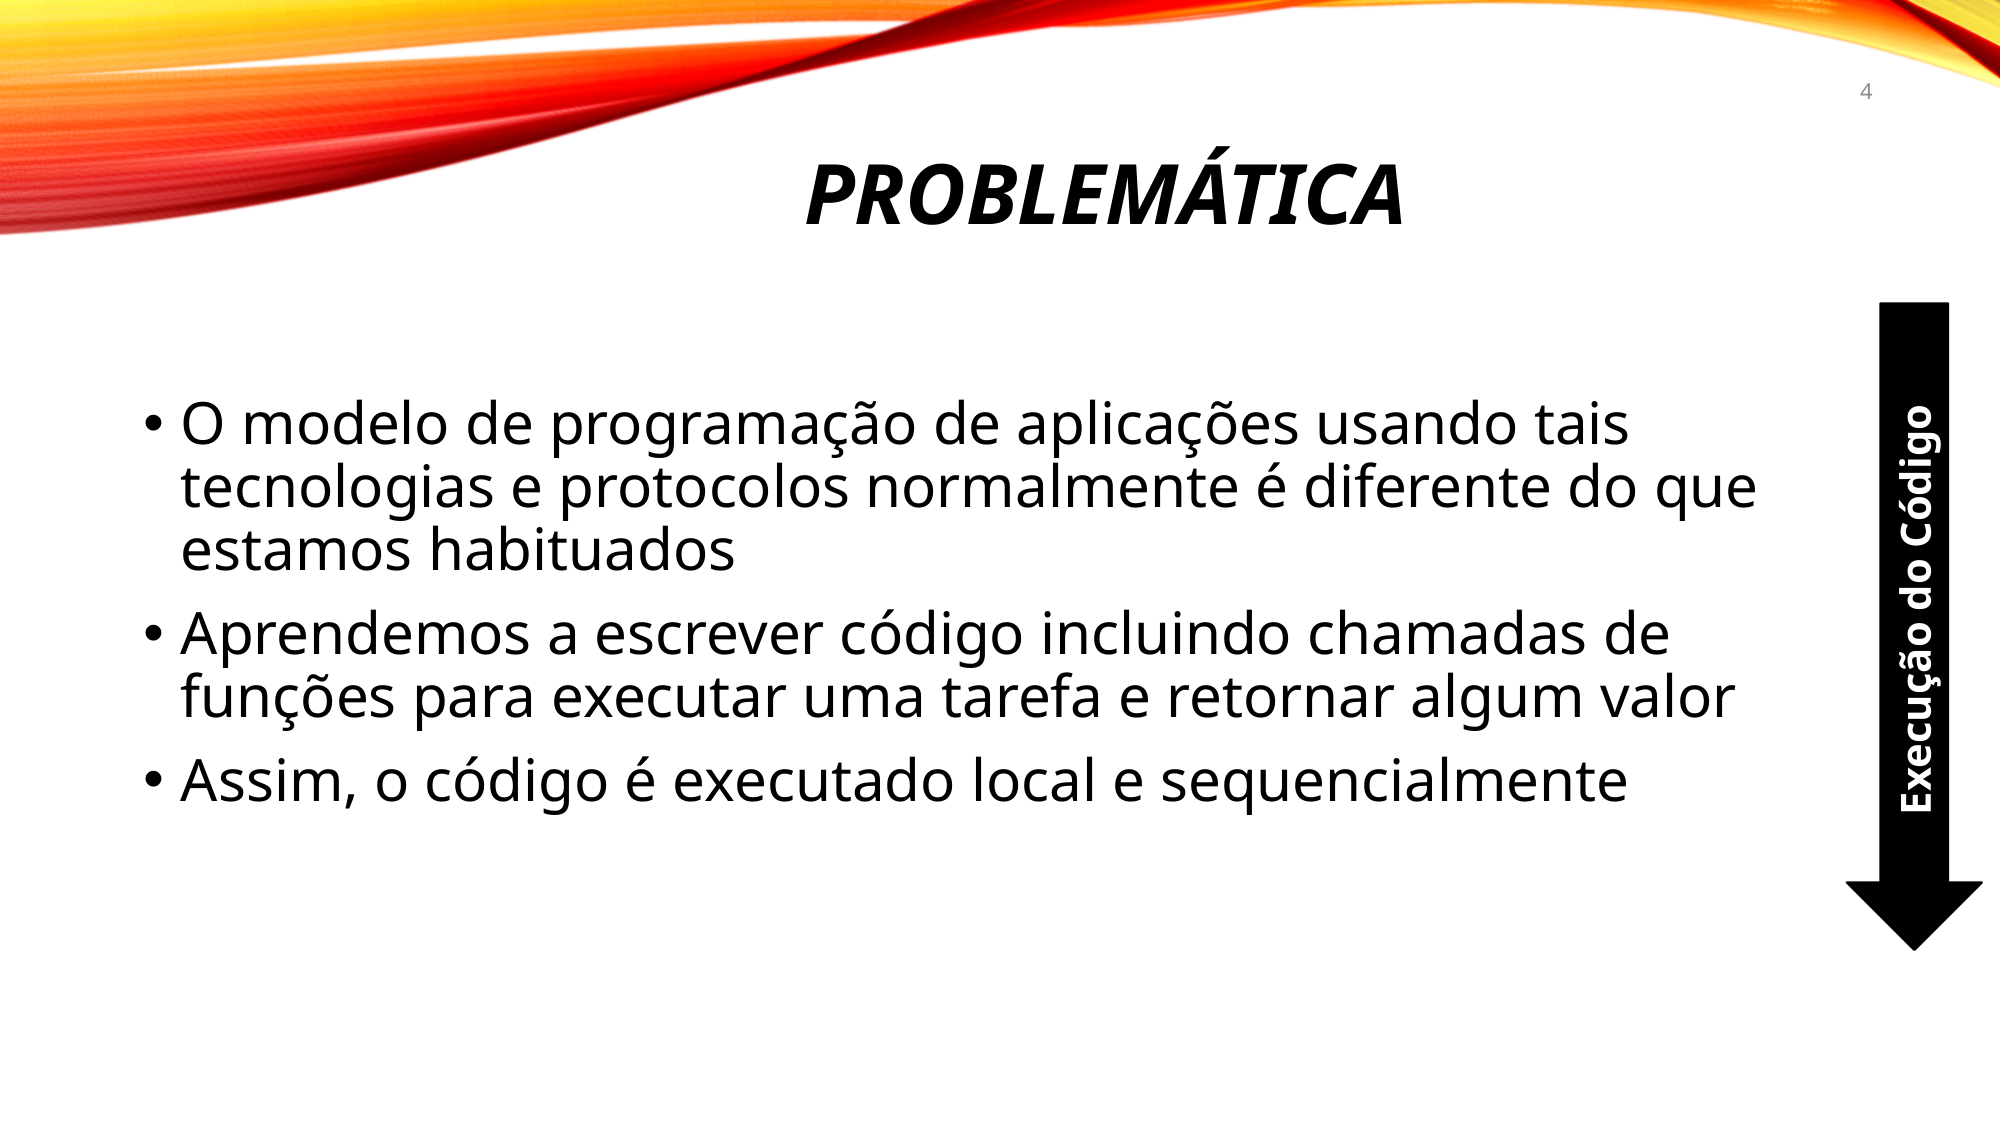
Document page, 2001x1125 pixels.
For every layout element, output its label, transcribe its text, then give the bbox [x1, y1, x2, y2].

slide_number 4 [1437, 62, 1888, 102]
title PROBLEMÁTICA [323, 102, 1888, 294]
text_box Execução do Código [1845, 302, 1983, 951]
list O modelo de programação de aplicações usando tais tecnologias e protocolos normalmente é diferente do que estamos habituados Aprendemos a escrever código incluindo chamadas de funções para executar uma tarefa e retornar algum valor Assim, o código é executado local e sequencialmente [128, 386, 1870, 1007]
picture [0, 0, 2000, 237]
